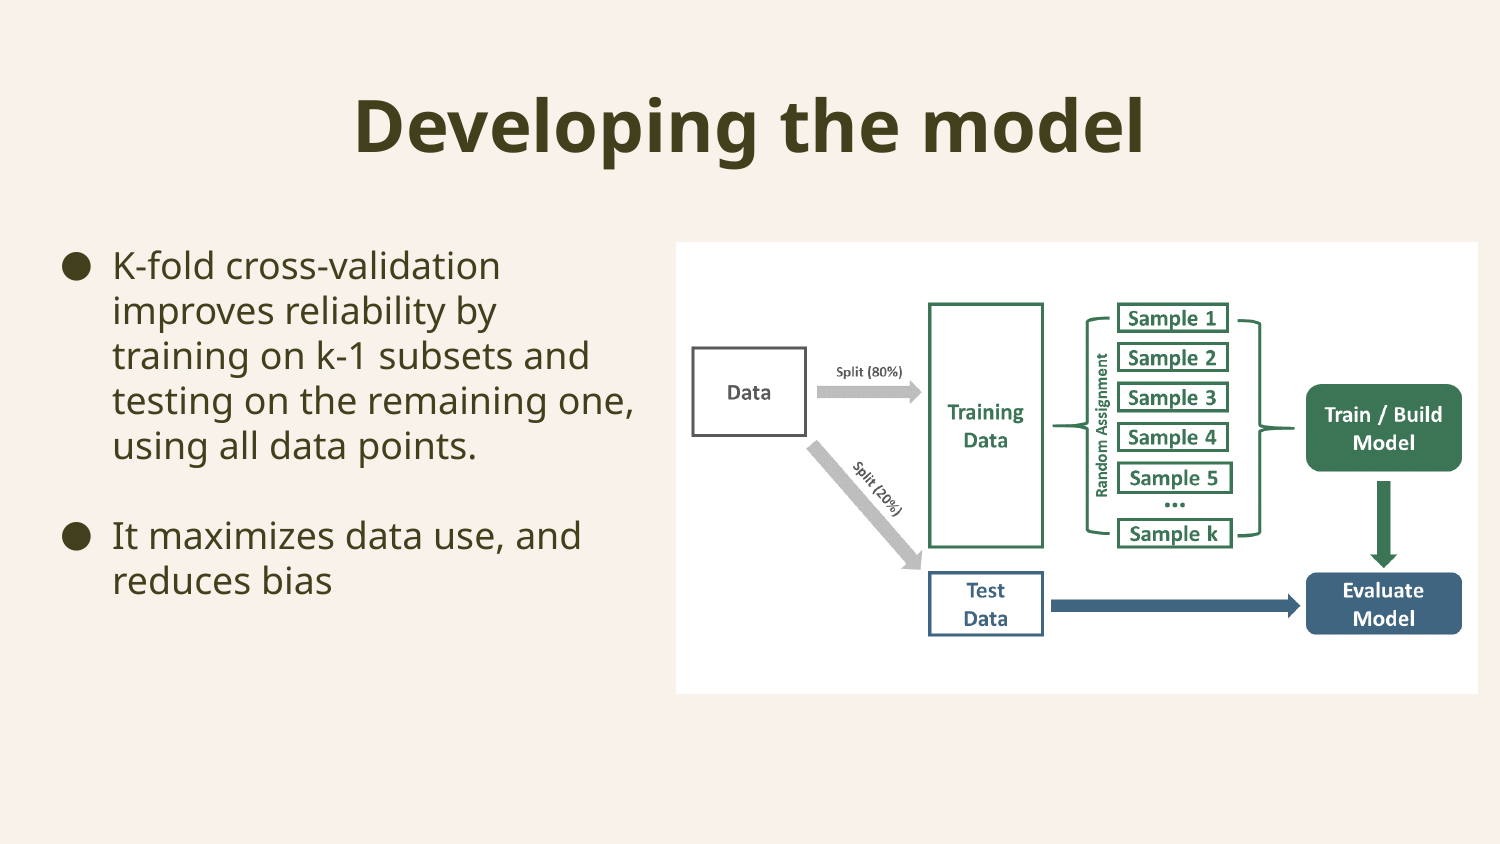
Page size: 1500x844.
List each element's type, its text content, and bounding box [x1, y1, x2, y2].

title Developing the model [318, 46, 1182, 182]
picture [675, 242, 1479, 694]
text_box K-fold cross-validation improves reliability by training on k-1 subsets and testing on the remaining one, using all data points. It maximizes data use, and reduces bias [22, 181, 653, 694]
